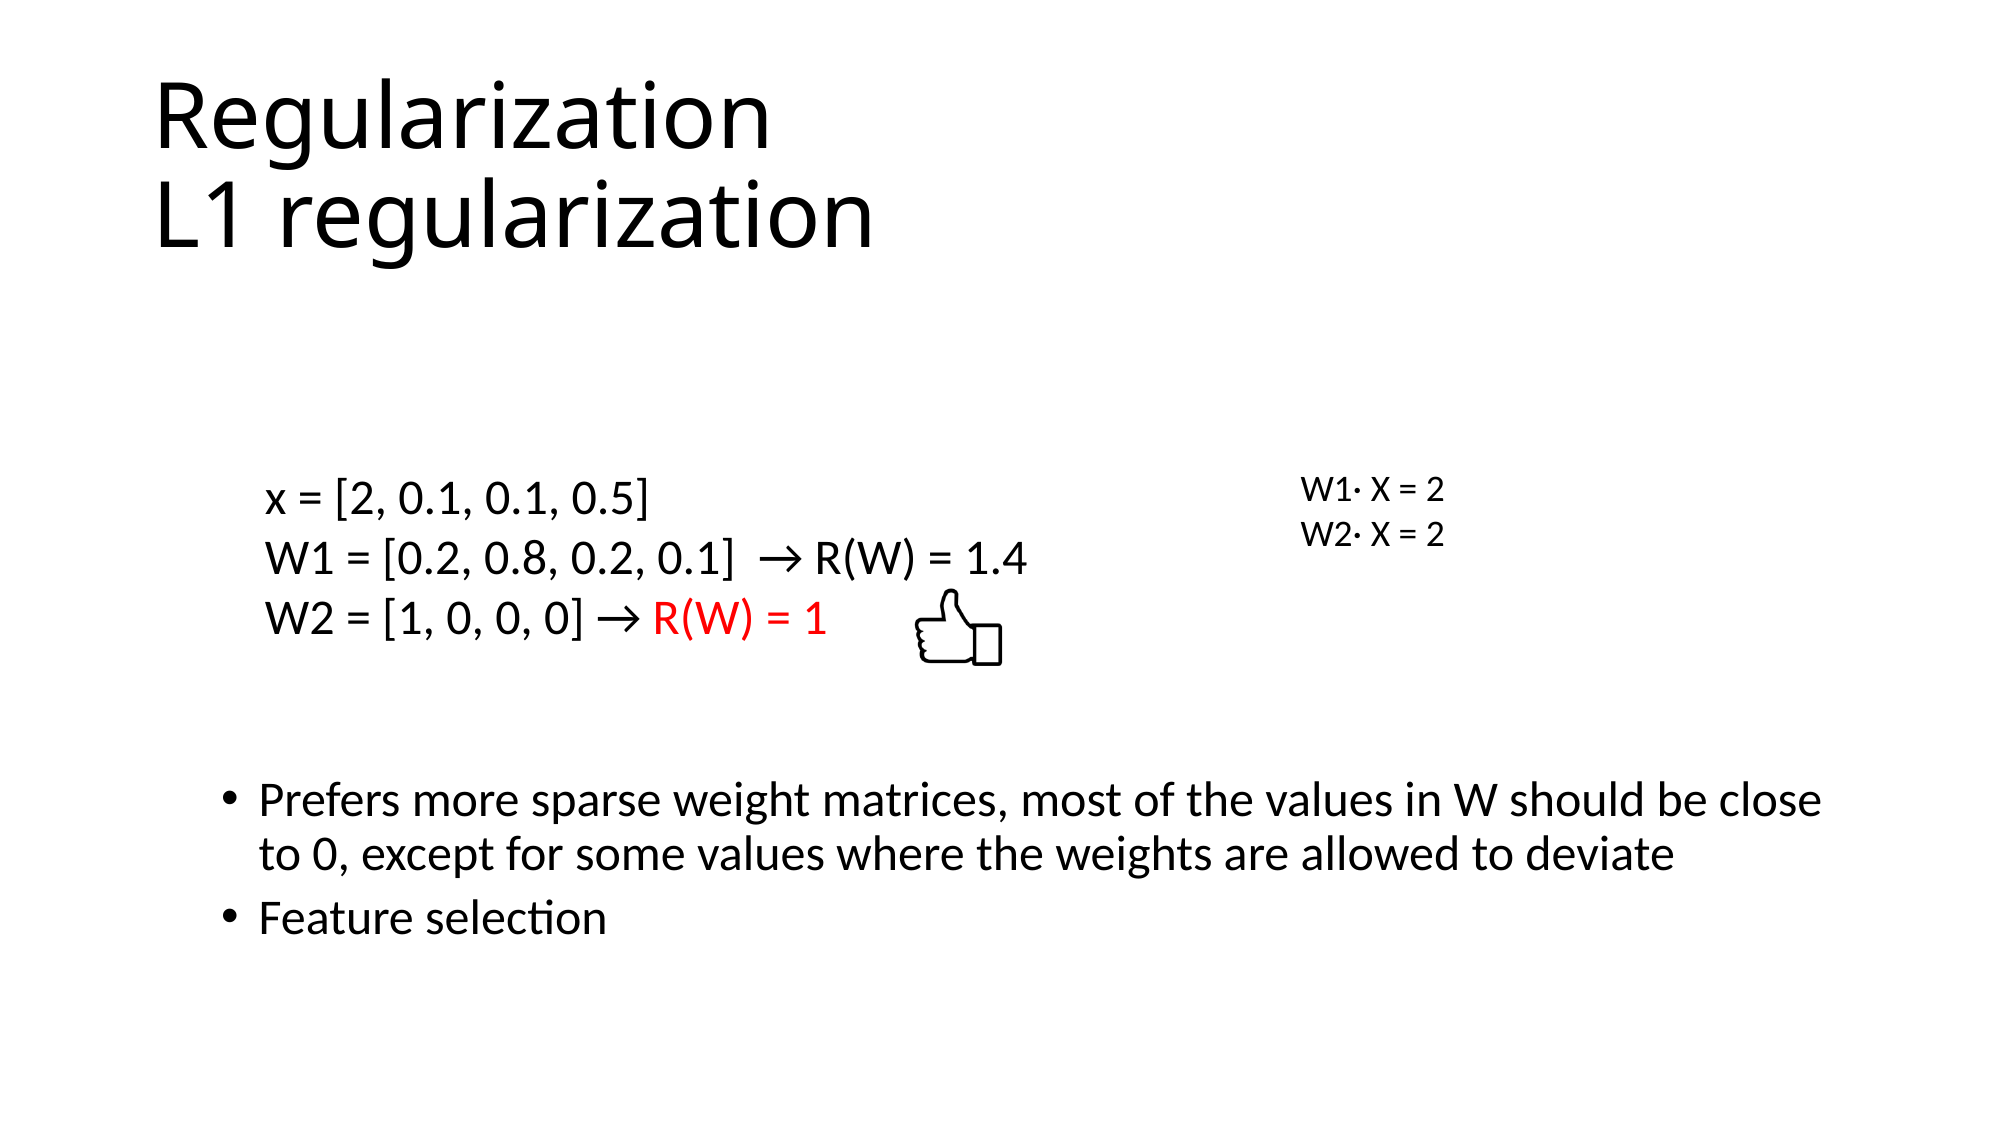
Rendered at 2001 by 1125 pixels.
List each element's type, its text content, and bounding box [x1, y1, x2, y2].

text_box x = [2, 0.1, 0.1, 0.5] W1 = [0.2, 0.8, 0.2, 0.1] → R(W) = 1.4 W2 = [1, 0, 0, 0] → R(W) = 1 [175, 456, 1176, 652]
text_box W1· X = 2 W2· X = 2 [1285, 456, 1461, 562]
title Regularization L1 regularization [137, 59, 1863, 278]
picture [874, 543, 1042, 711]
